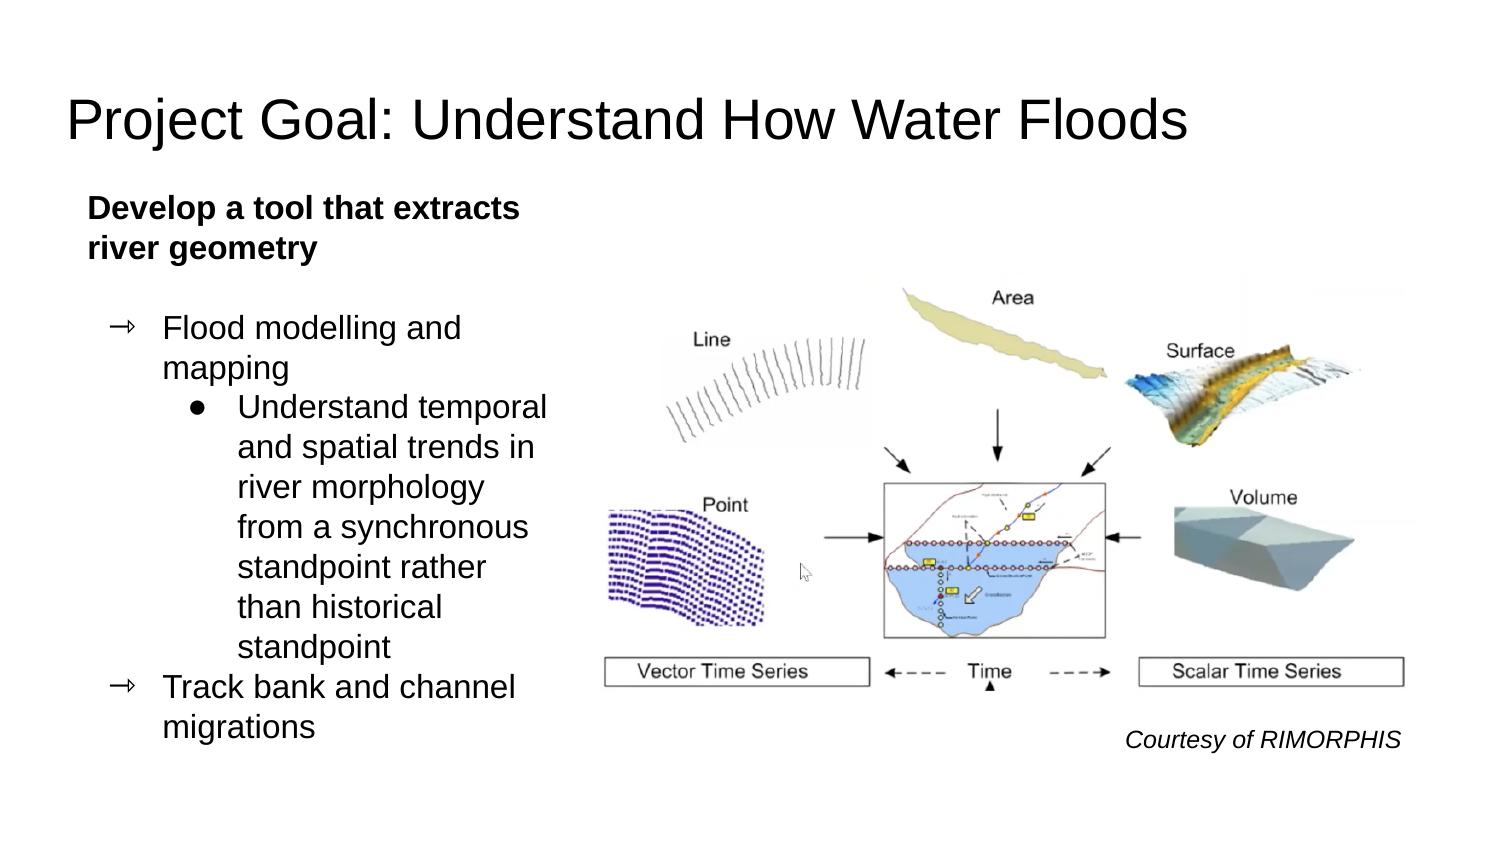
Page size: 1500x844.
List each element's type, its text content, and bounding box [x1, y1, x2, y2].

title Project Goal: Understand How Water Floods [51, 72, 1449, 167]
text_box Develop a tool that extracts river geometry Flood modelling and mapping Understand temporal and spatial trends in river morphology from a synchronous standpoint rather than historical standpoint Track bank and channel migrations [72, 171, 570, 800]
picture [569, 271, 1418, 710]
text_box Courtesy of RIMORPHIS [824, 715, 1418, 769]
